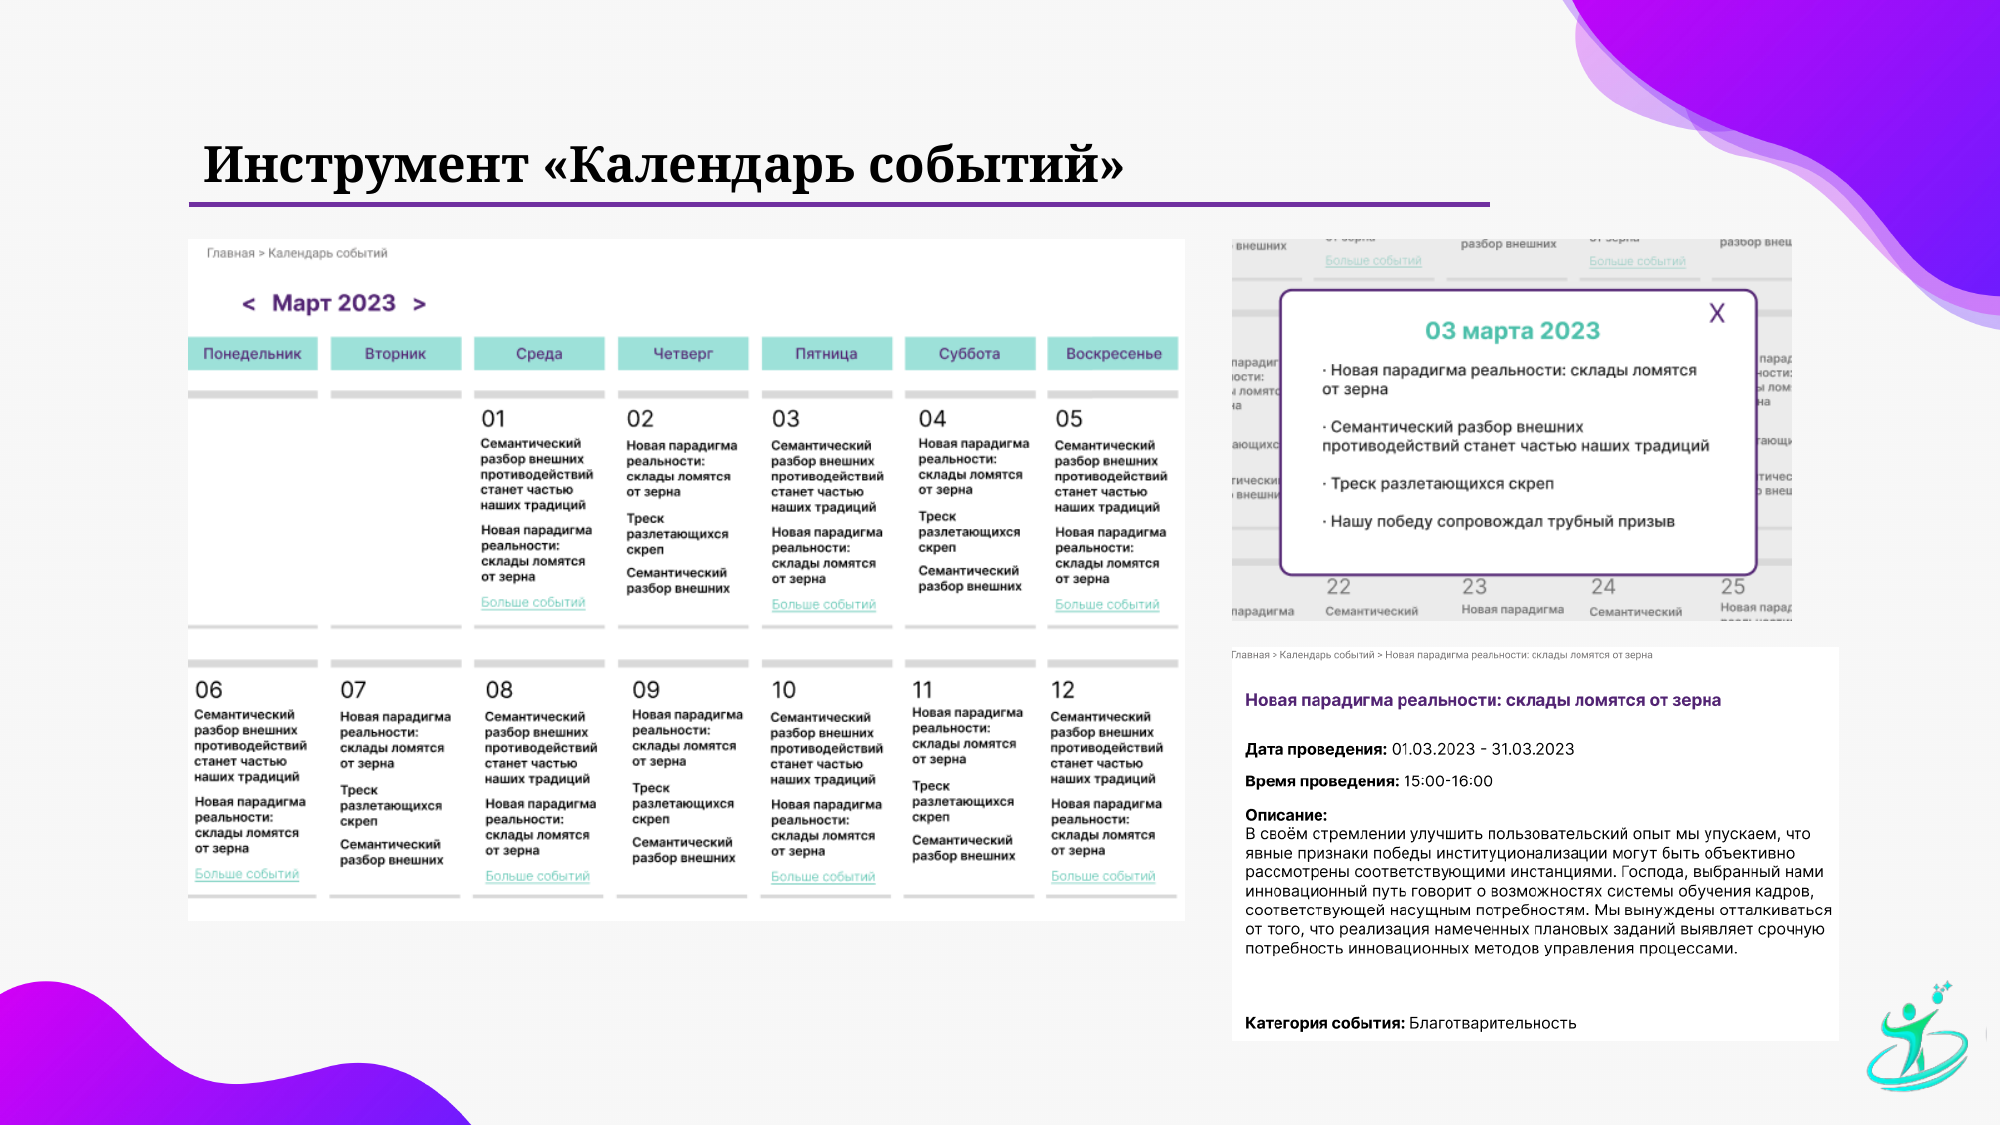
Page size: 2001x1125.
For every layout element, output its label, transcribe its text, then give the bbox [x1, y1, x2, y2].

picture [0, 0, 2000, 1125]
title Инструмент «Календарь событий» [188, 205, 1233, 328]
title Инструмент «Календарь событий» [188, 124, 1233, 202]
